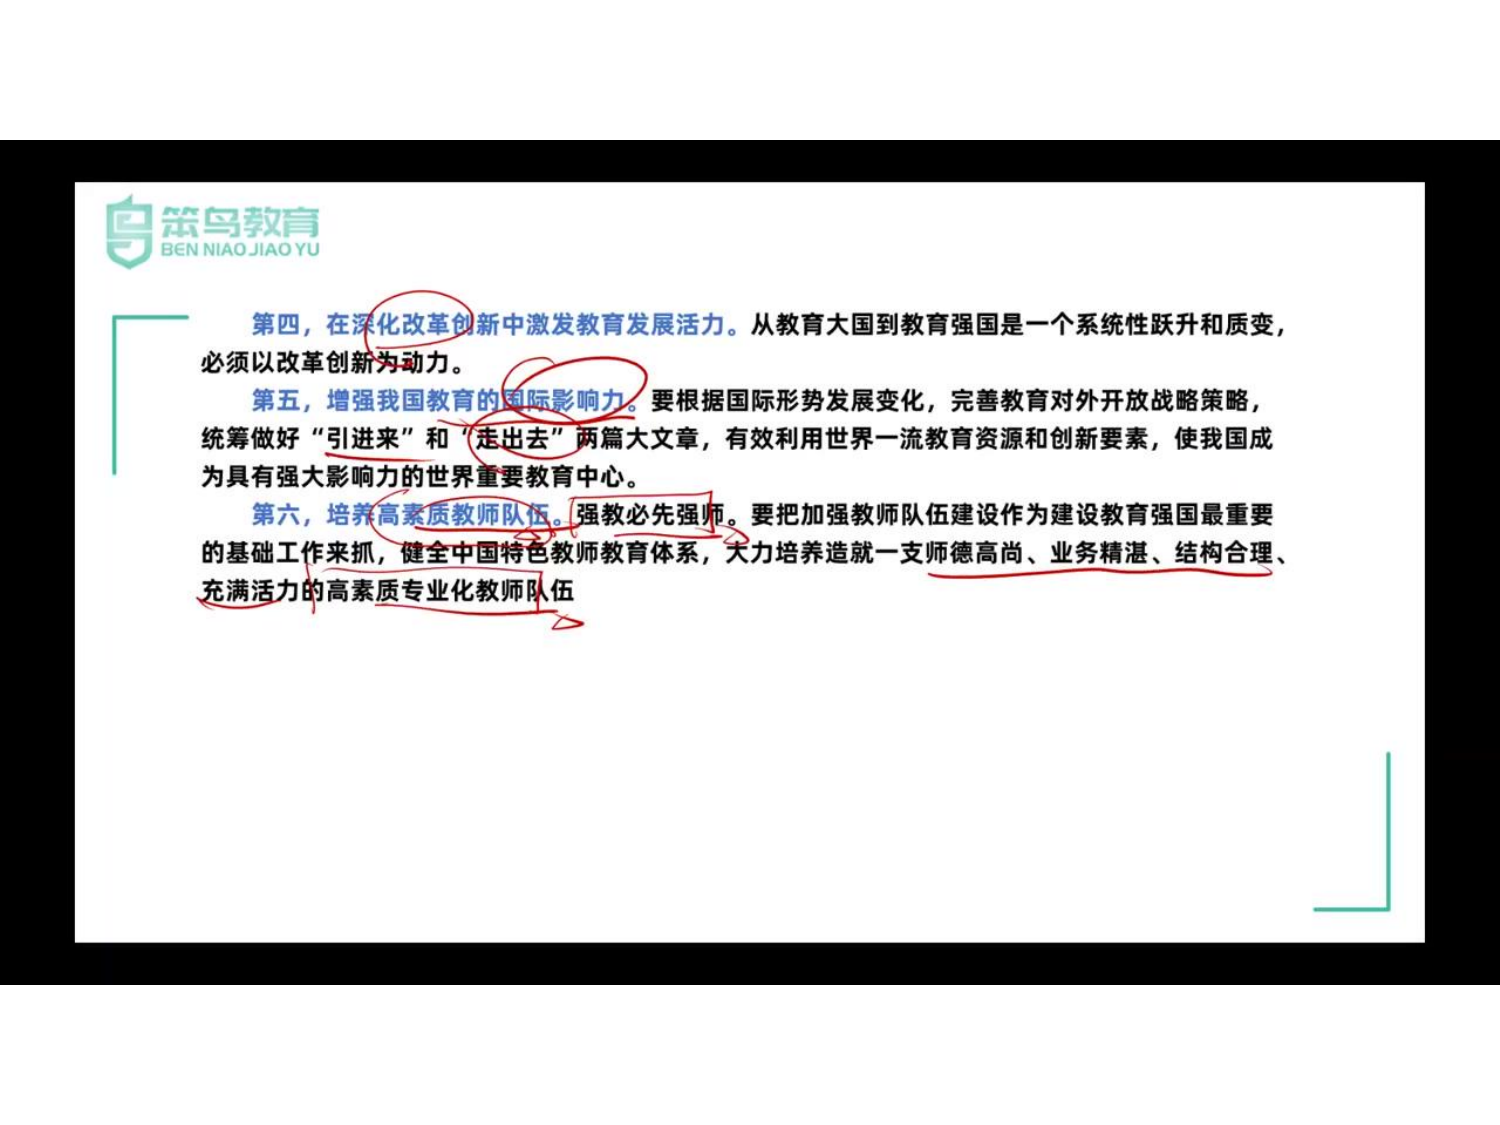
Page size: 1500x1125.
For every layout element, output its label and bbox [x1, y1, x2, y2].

picture [0, 140, 1500, 985]
